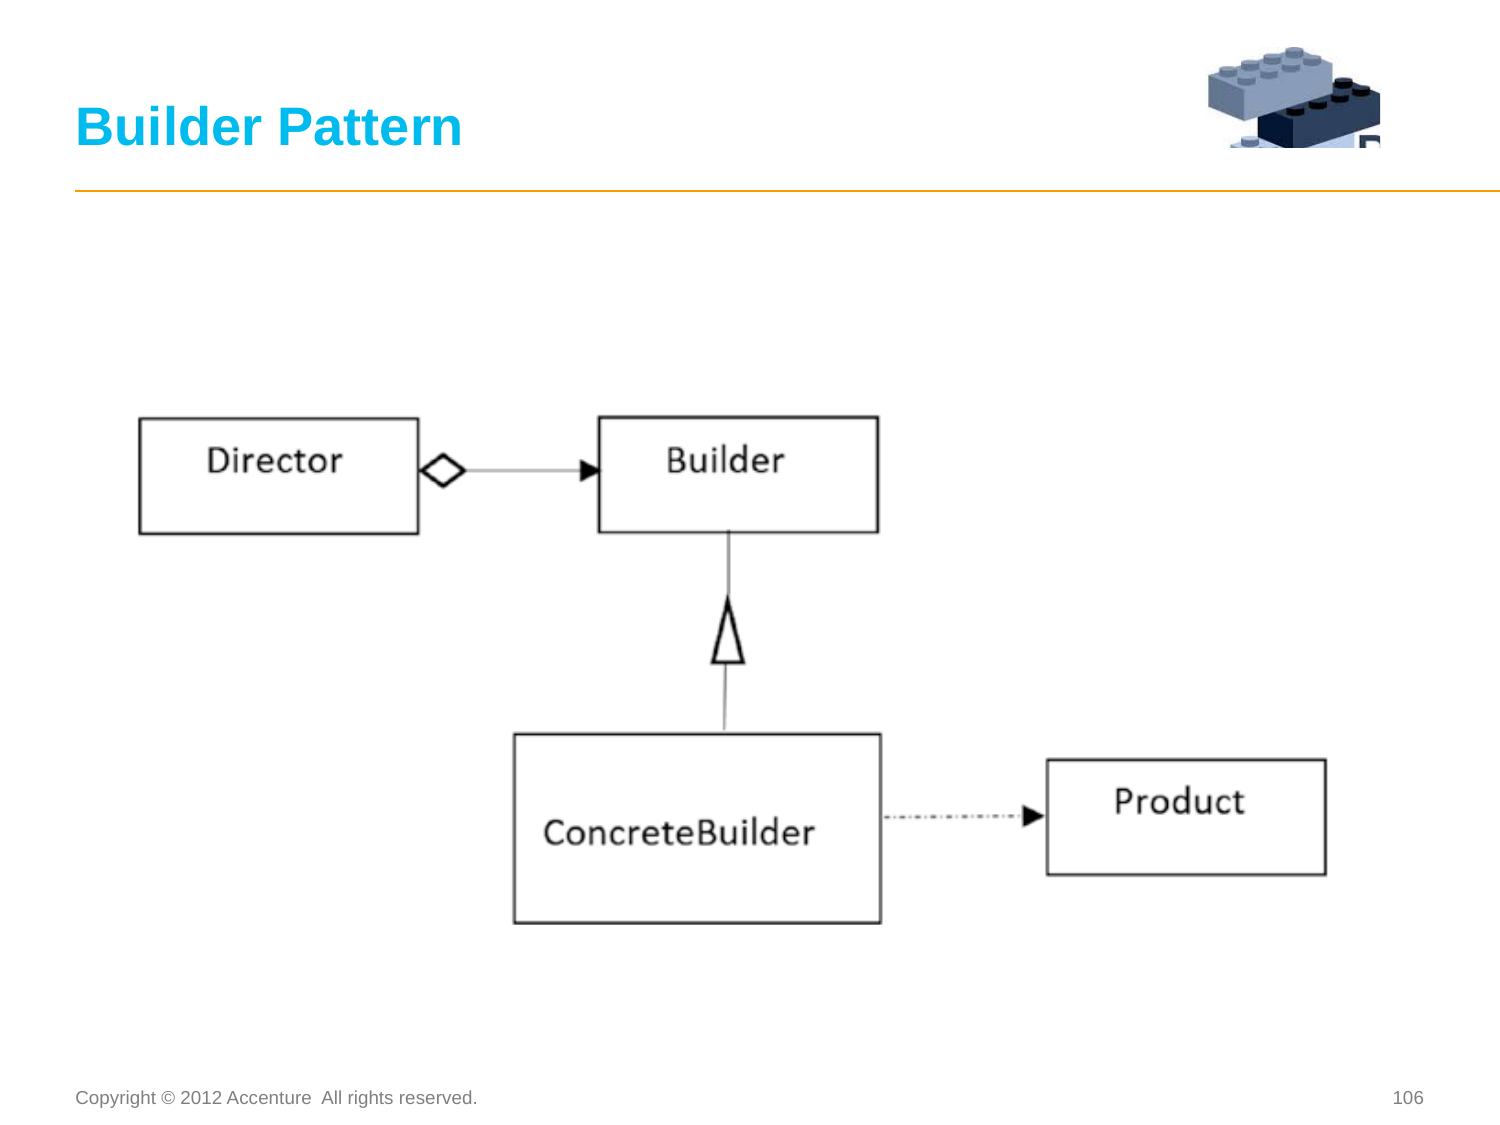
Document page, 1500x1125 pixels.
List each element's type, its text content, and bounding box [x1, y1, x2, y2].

title Builder Pattern [75, 27, 1422, 157]
picture [137, 414, 1328, 926]
